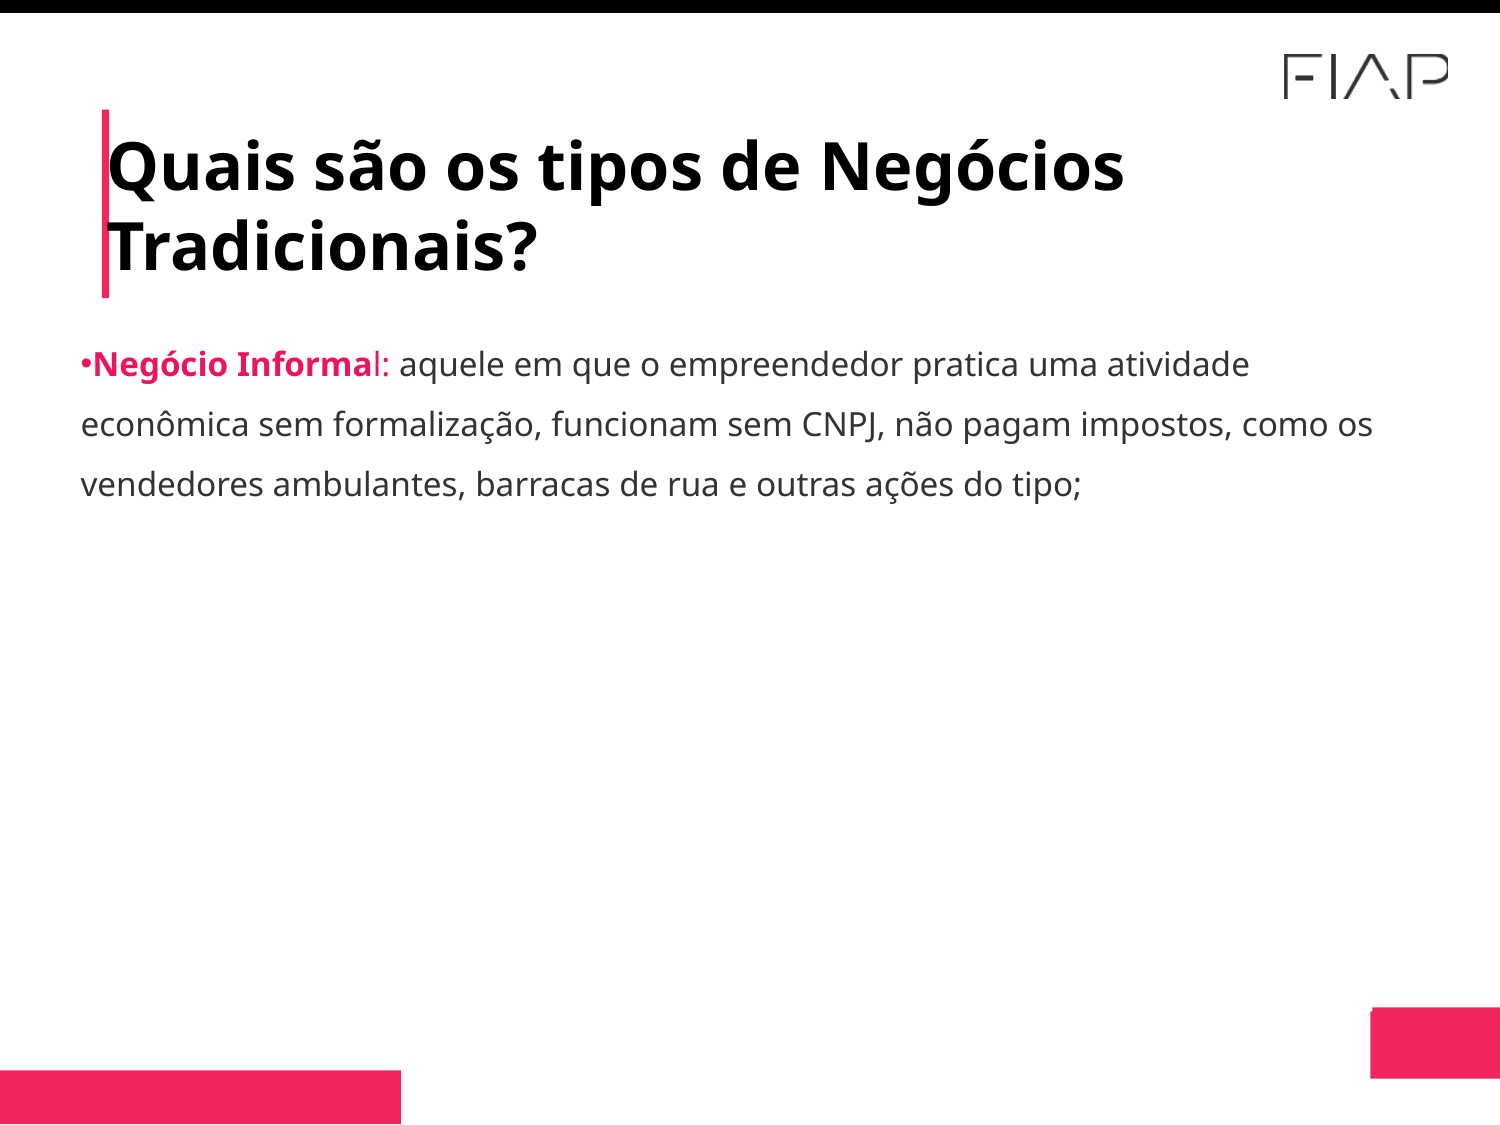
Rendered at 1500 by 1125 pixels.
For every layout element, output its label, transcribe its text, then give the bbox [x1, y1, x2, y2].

text_box [1372, 1007, 1500, 1075]
text_box Quais são os tipos de Negócios Tradicionais? [91, 116, 1159, 292]
text_box [101, 109, 110, 116]
text_box [0, 0, 1500, 13]
picture [1284, 53, 1448, 99]
text_box [101, 292, 110, 299]
text_box Negócio Informal: aquele em que o empreendedor pratica uma atividade econômica sem formalização, funcionam sem CNPJ, não pagam impostos, como os vendedores ambulantes, barracas de rua e outras ações do tipo; [65, 316, 1435, 571]
